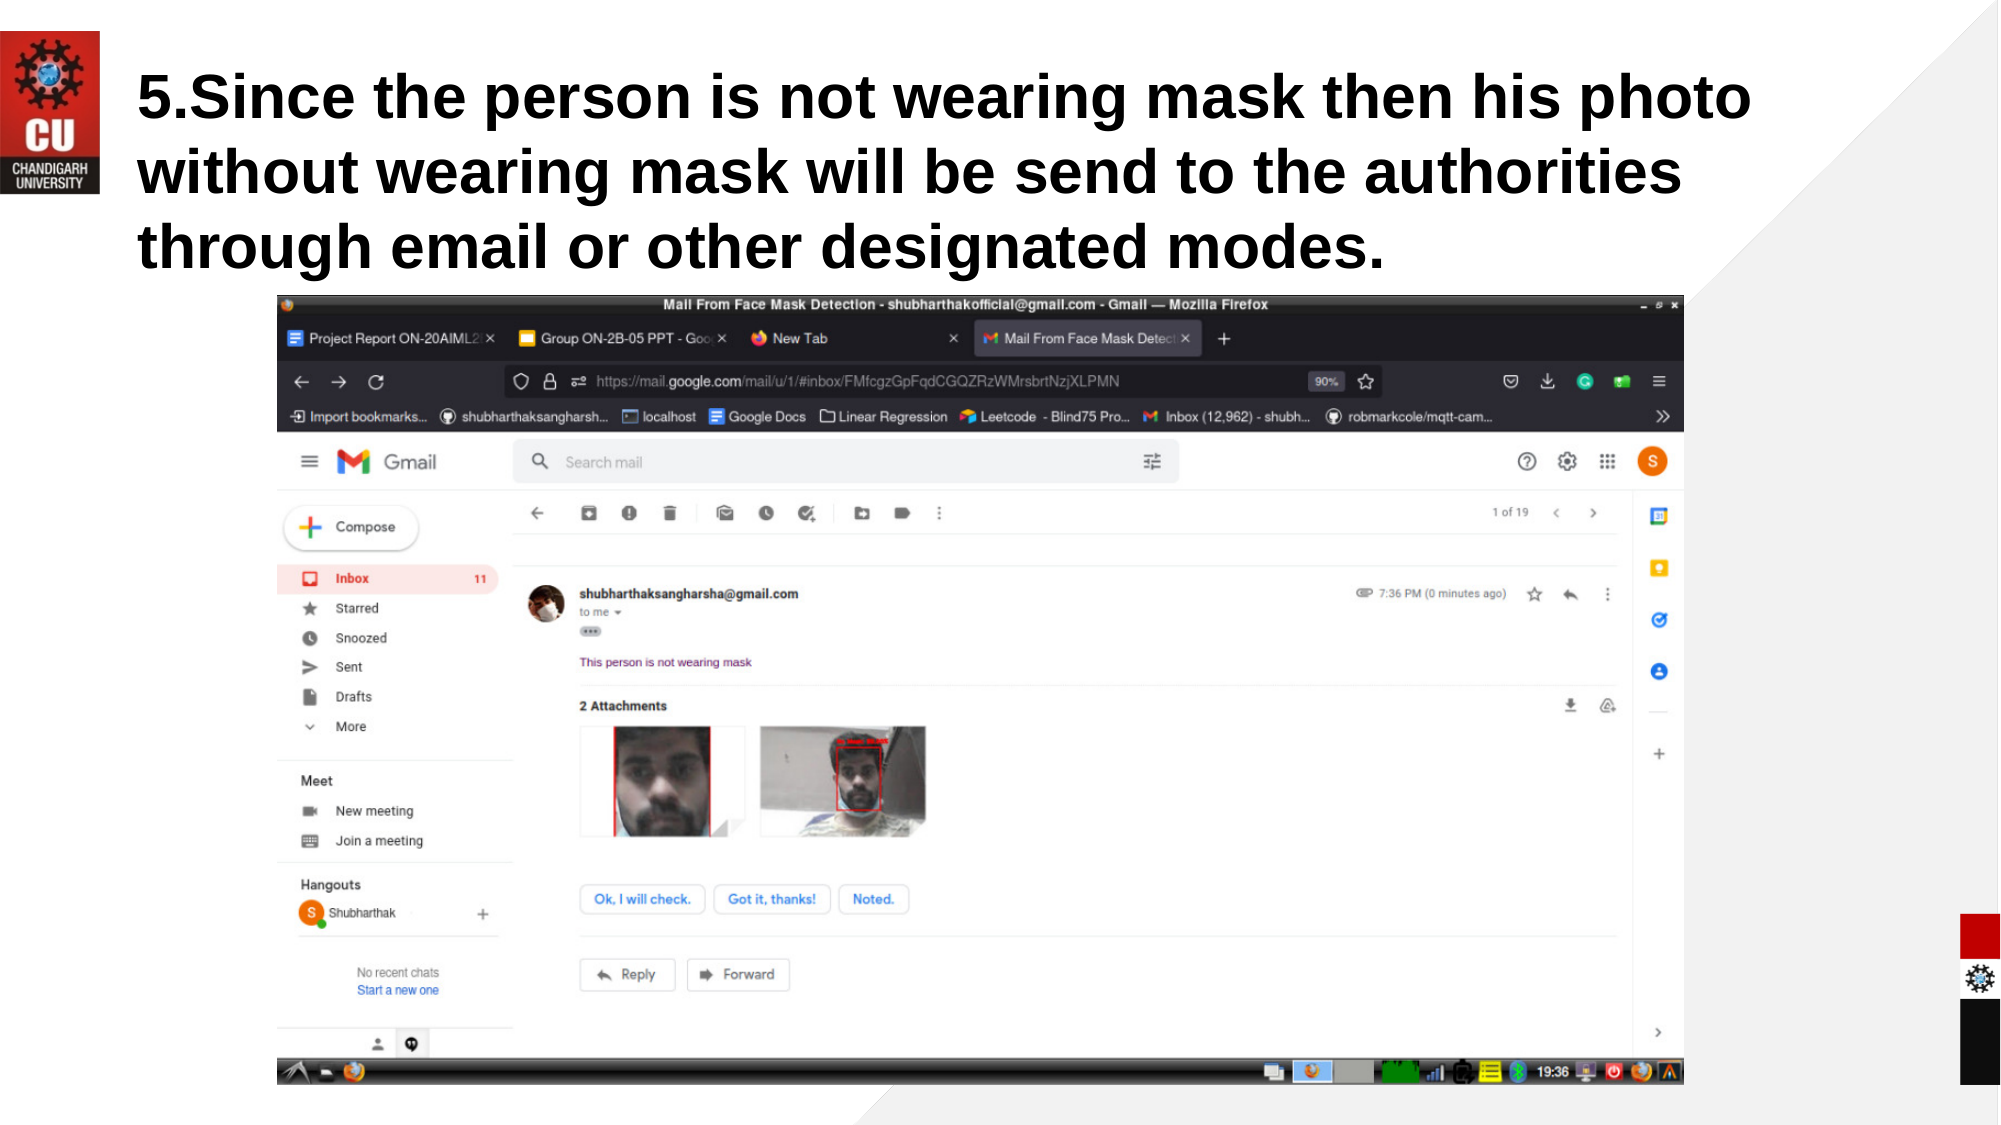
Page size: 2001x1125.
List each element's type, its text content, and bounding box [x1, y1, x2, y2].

picture [0, 0, 2001, 1125]
title 5.Since the person is not wearing mask then his photo without wearing mask will be send to the authorities through email or other designated modes. [137, 59, 1863, 278]
